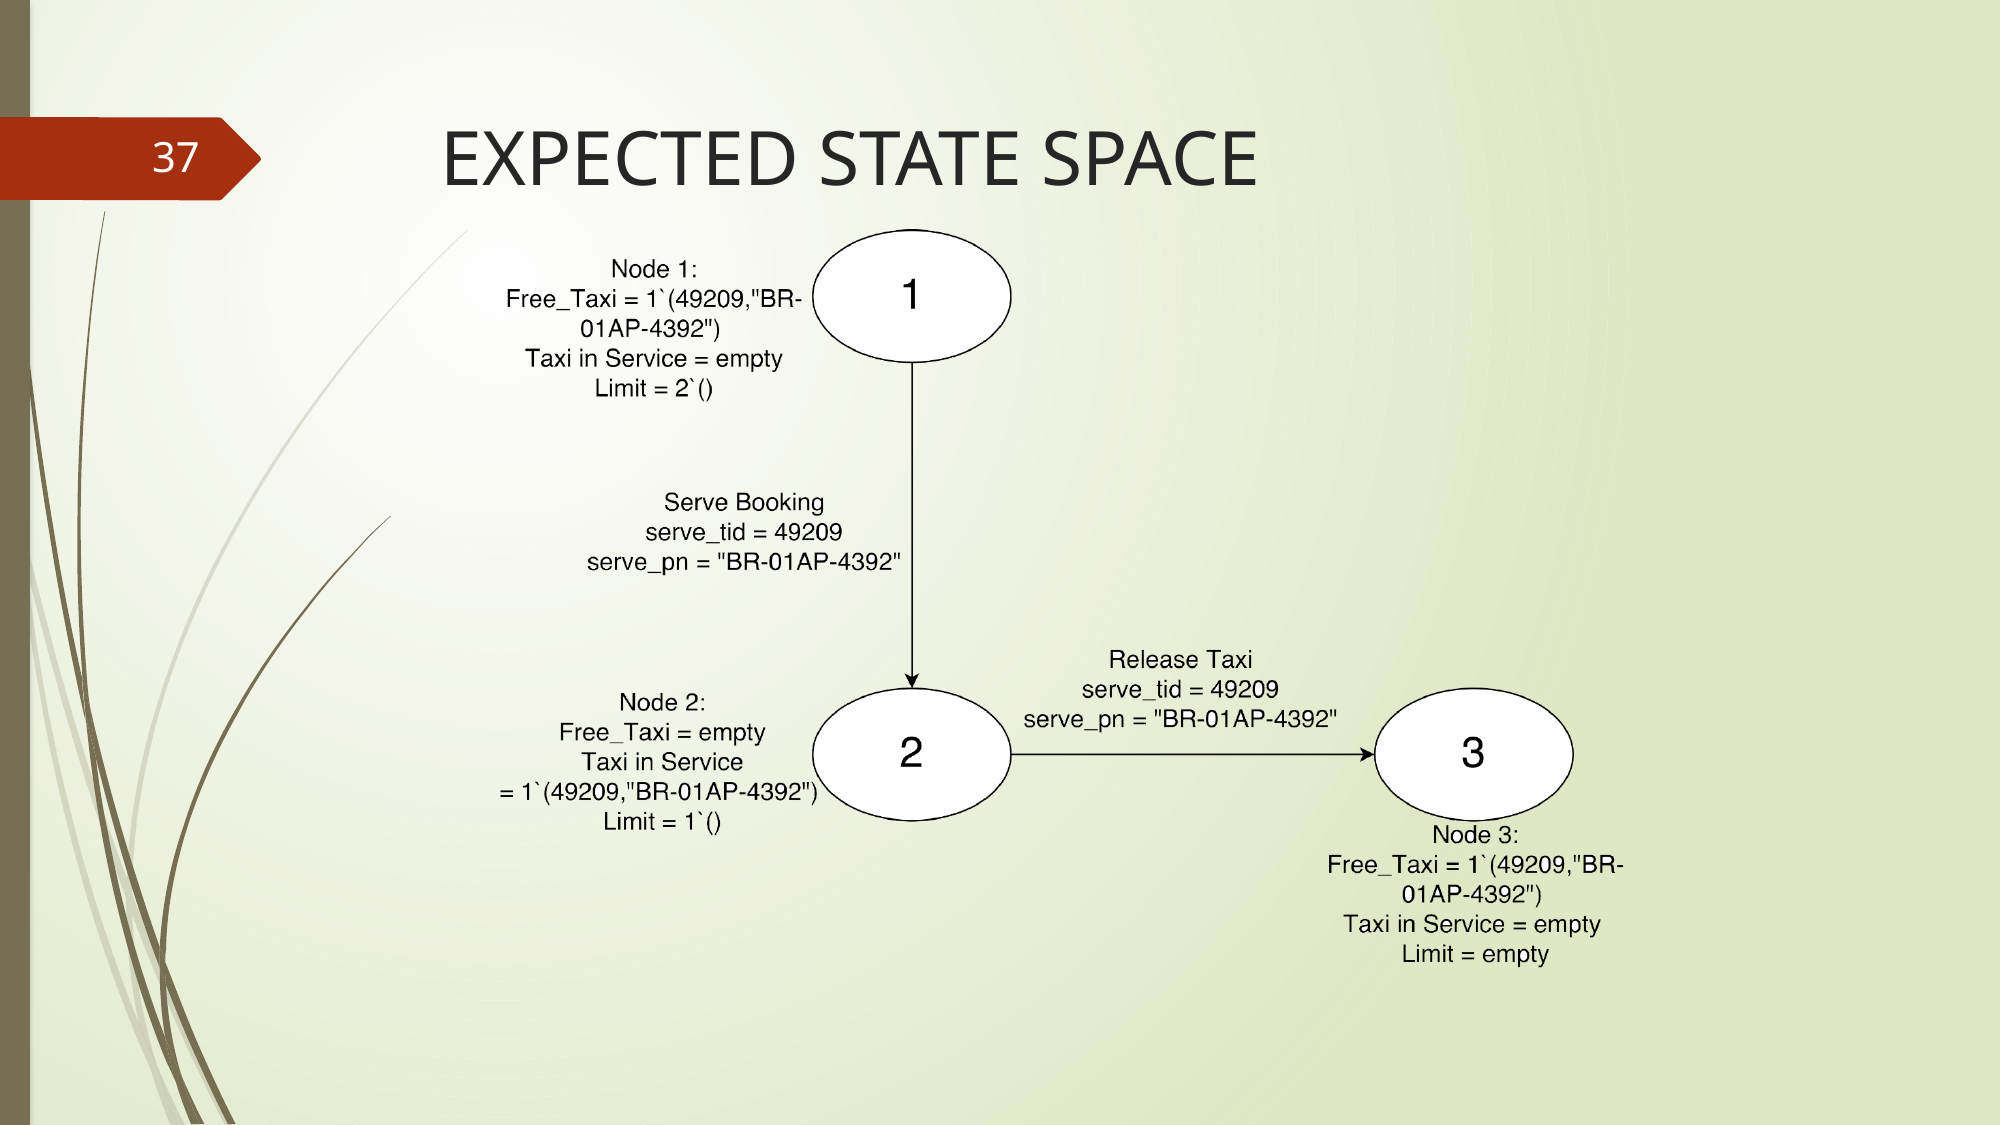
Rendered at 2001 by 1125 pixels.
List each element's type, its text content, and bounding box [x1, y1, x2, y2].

slide_number 37 [87, 129, 216, 190]
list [480, 229, 1643, 970]
title EXPECTED STATE SPACE [425, 102, 1888, 313]
